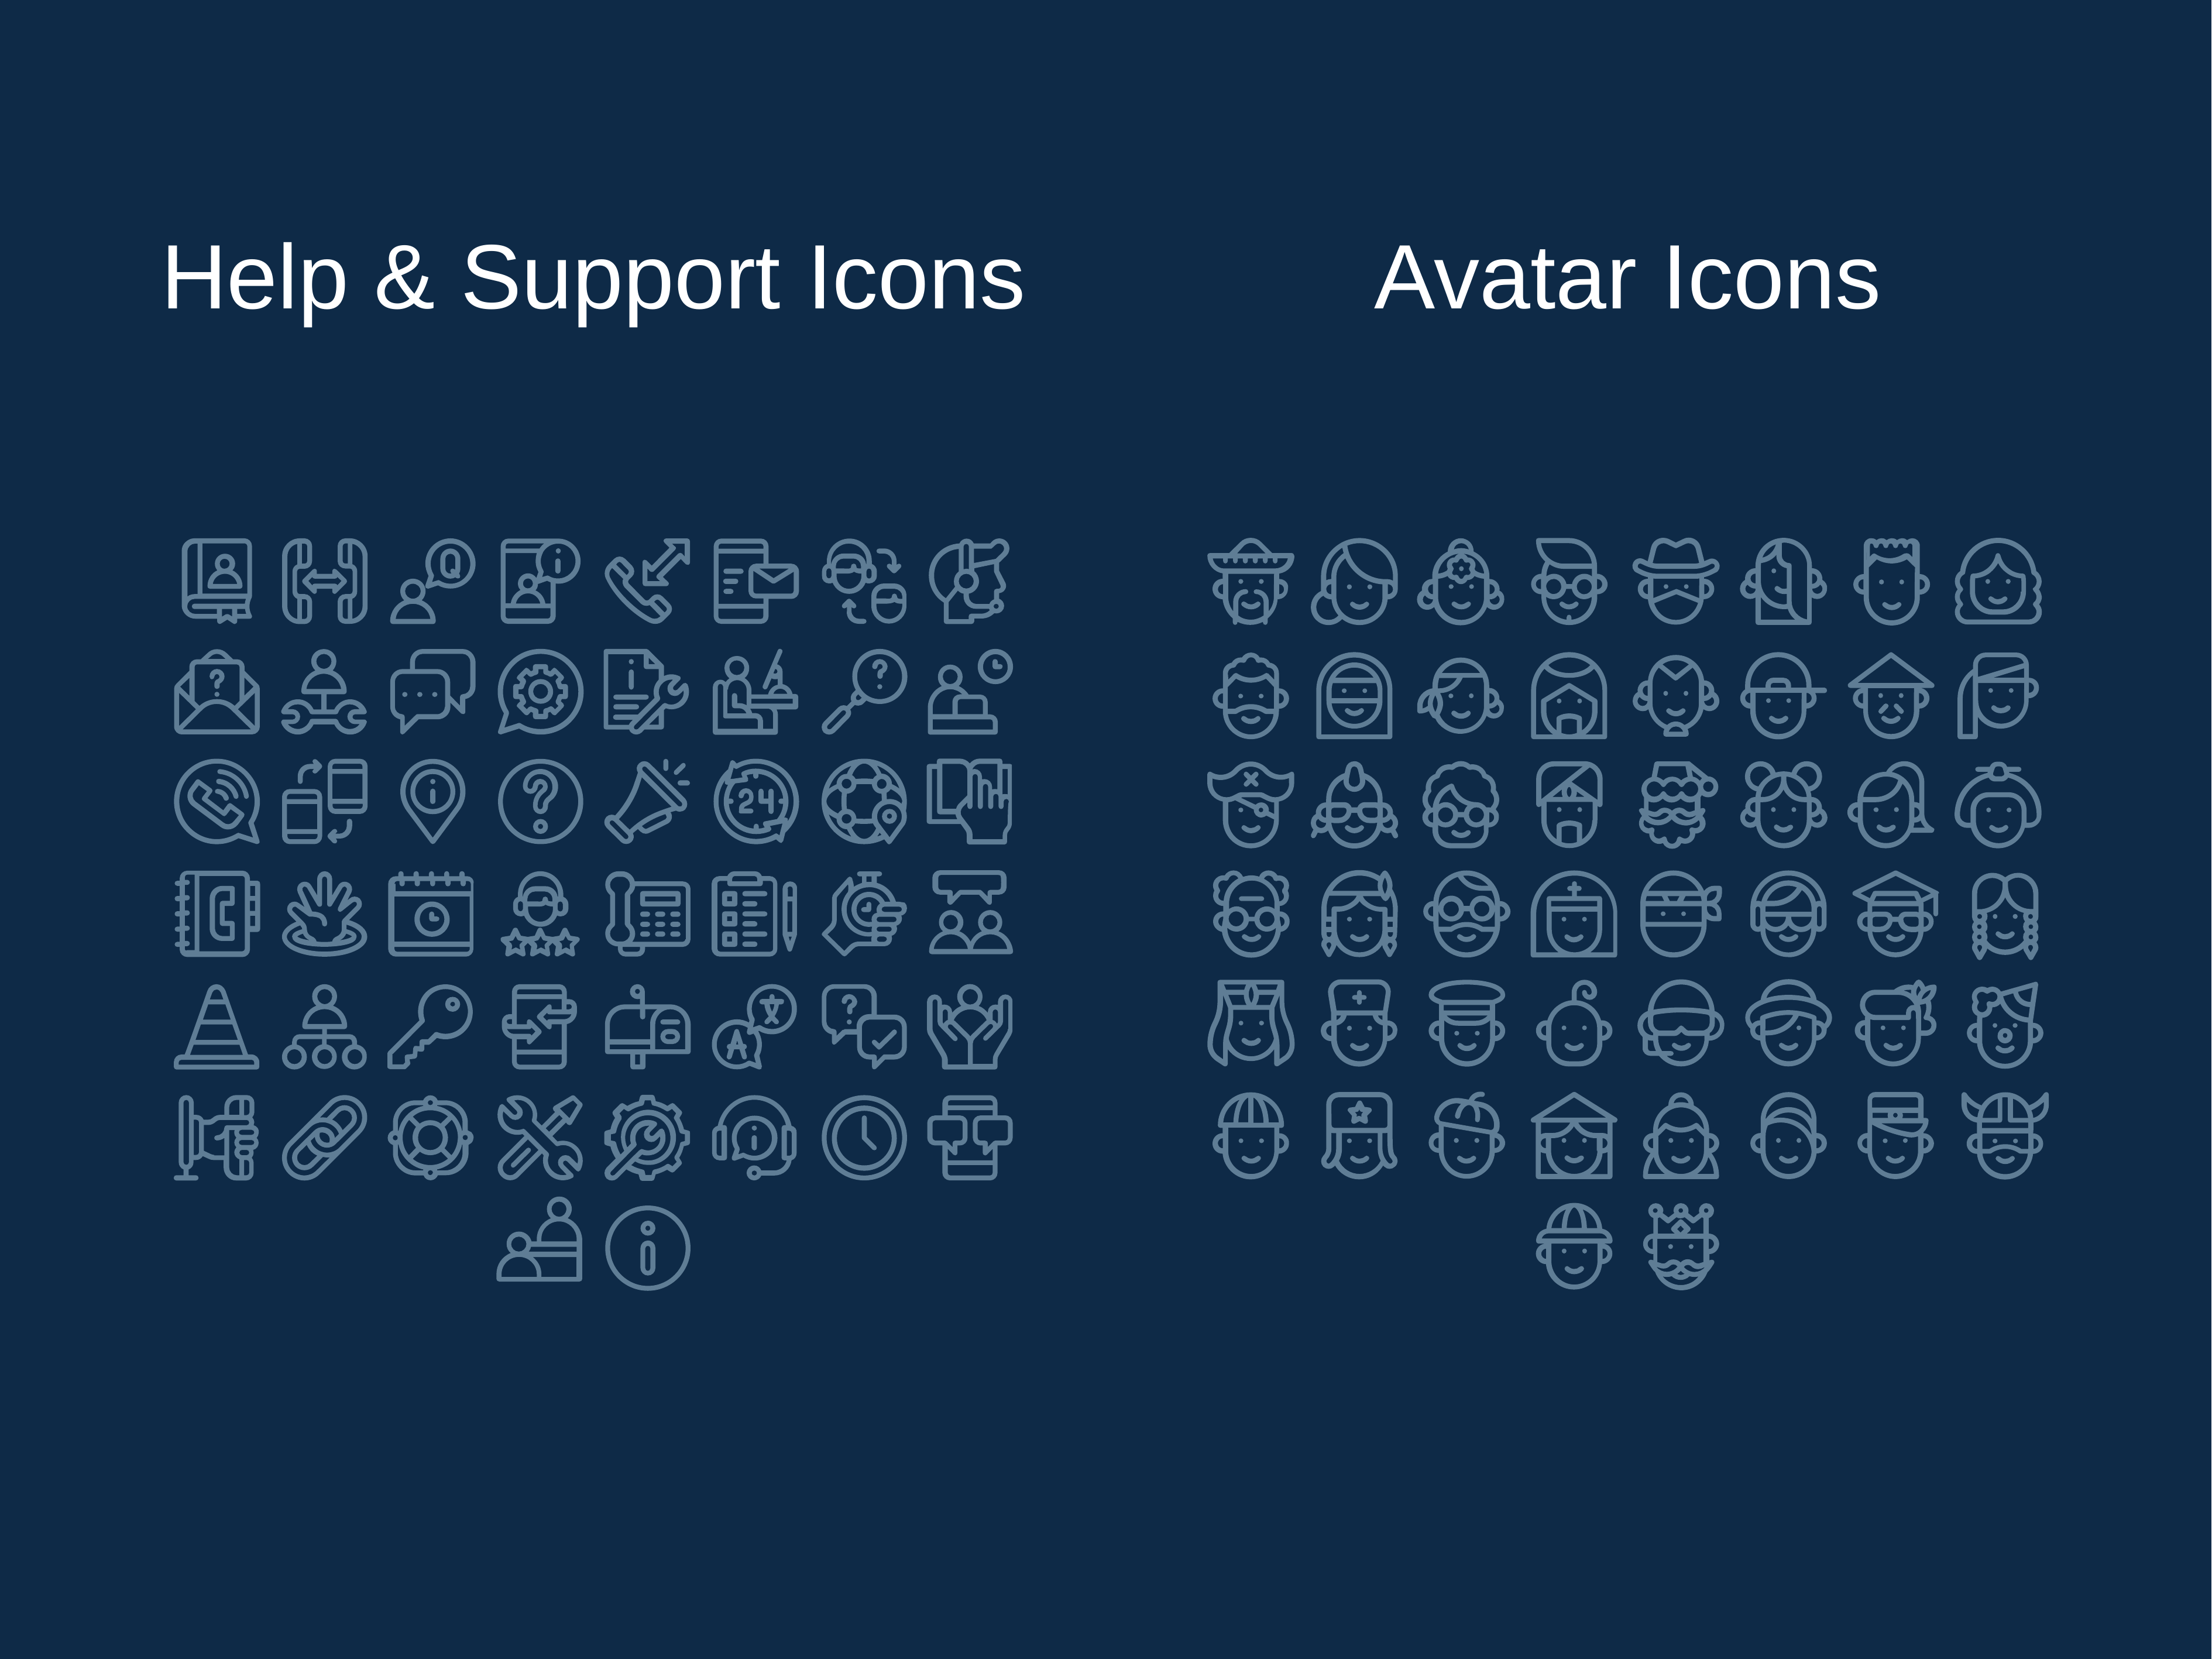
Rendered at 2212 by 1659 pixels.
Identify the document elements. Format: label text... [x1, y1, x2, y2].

title Avatar Icons [1184, 193, 2072, 349]
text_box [174, 870, 260, 957]
text_box [927, 984, 1013, 1070]
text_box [1961, 1092, 2049, 1180]
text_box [1210, 870, 1292, 958]
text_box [1954, 761, 2042, 849]
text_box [1750, 870, 1828, 957]
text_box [181, 538, 253, 624]
text_box [502, 984, 577, 1070]
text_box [1212, 652, 1290, 740]
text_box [1637, 979, 1725, 1067]
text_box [1310, 538, 1399, 626]
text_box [1640, 870, 1722, 958]
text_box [1428, 980, 1506, 1067]
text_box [1320, 1091, 1399, 1180]
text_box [1417, 538, 1505, 626]
text_box [174, 984, 260, 1070]
text_box [281, 1095, 367, 1181]
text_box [928, 648, 1014, 735]
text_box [497, 648, 584, 735]
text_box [496, 1095, 585, 1181]
text_box [927, 1095, 1013, 1181]
text_box [281, 984, 367, 1070]
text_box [174, 758, 260, 844]
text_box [1536, 980, 1613, 1067]
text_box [1857, 1091, 1935, 1180]
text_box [1320, 979, 1399, 1067]
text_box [500, 538, 581, 624]
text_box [400, 758, 466, 844]
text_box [1310, 761, 1399, 849]
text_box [1536, 761, 1603, 849]
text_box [281, 758, 368, 844]
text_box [1531, 652, 1608, 740]
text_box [1846, 652, 1936, 740]
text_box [1530, 1091, 1618, 1180]
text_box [1854, 979, 1937, 1067]
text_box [1536, 1203, 1613, 1290]
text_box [1643, 1203, 1720, 1291]
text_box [1428, 1091, 1506, 1179]
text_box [712, 1095, 798, 1181]
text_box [822, 984, 907, 1070]
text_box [1955, 537, 2042, 625]
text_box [1971, 873, 2039, 960]
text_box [174, 649, 260, 735]
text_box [1316, 652, 1393, 740]
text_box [712, 984, 798, 1070]
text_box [390, 538, 476, 624]
text_box [387, 1095, 474, 1180]
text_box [929, 870, 1014, 954]
text_box [604, 1094, 691, 1181]
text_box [711, 871, 798, 957]
text_box [929, 538, 1009, 624]
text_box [820, 648, 908, 735]
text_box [604, 984, 691, 1070]
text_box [605, 1205, 691, 1291]
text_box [1417, 657, 1505, 734]
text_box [1966, 981, 2044, 1069]
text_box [1207, 761, 1295, 849]
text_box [1423, 870, 1511, 958]
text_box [713, 758, 799, 844]
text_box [822, 871, 908, 957]
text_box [821, 538, 907, 624]
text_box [603, 758, 691, 844]
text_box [1421, 761, 1501, 849]
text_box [1750, 1091, 1828, 1180]
text_box [713, 648, 799, 735]
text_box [1852, 870, 1939, 958]
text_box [1320, 870, 1399, 957]
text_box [387, 984, 476, 1070]
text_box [1740, 652, 1828, 740]
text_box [388, 871, 475, 957]
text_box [1847, 761, 1935, 849]
text_box [926, 758, 1012, 845]
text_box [605, 871, 691, 957]
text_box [1745, 978, 1832, 1067]
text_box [1643, 1092, 1720, 1180]
text_box [281, 649, 367, 735]
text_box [1530, 870, 1618, 958]
text_box [173, 1095, 259, 1181]
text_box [1853, 538, 1931, 626]
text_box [713, 538, 799, 624]
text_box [497, 758, 583, 844]
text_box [1740, 537, 1828, 626]
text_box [500, 871, 581, 957]
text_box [390, 648, 476, 735]
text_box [281, 538, 368, 624]
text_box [1631, 537, 1721, 625]
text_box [603, 648, 691, 735]
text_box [1212, 1092, 1290, 1180]
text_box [1531, 538, 1608, 626]
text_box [1740, 761, 1828, 849]
text_box [281, 871, 367, 957]
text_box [1632, 654, 1720, 737]
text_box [1207, 980, 1295, 1067]
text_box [1957, 652, 2039, 740]
text_box [496, 1196, 582, 1282]
title Help & Support Icons [82, 193, 1105, 349]
text_box [1639, 761, 1719, 849]
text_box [821, 758, 907, 844]
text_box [603, 538, 691, 624]
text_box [1207, 537, 1295, 626]
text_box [822, 1095, 908, 1181]
